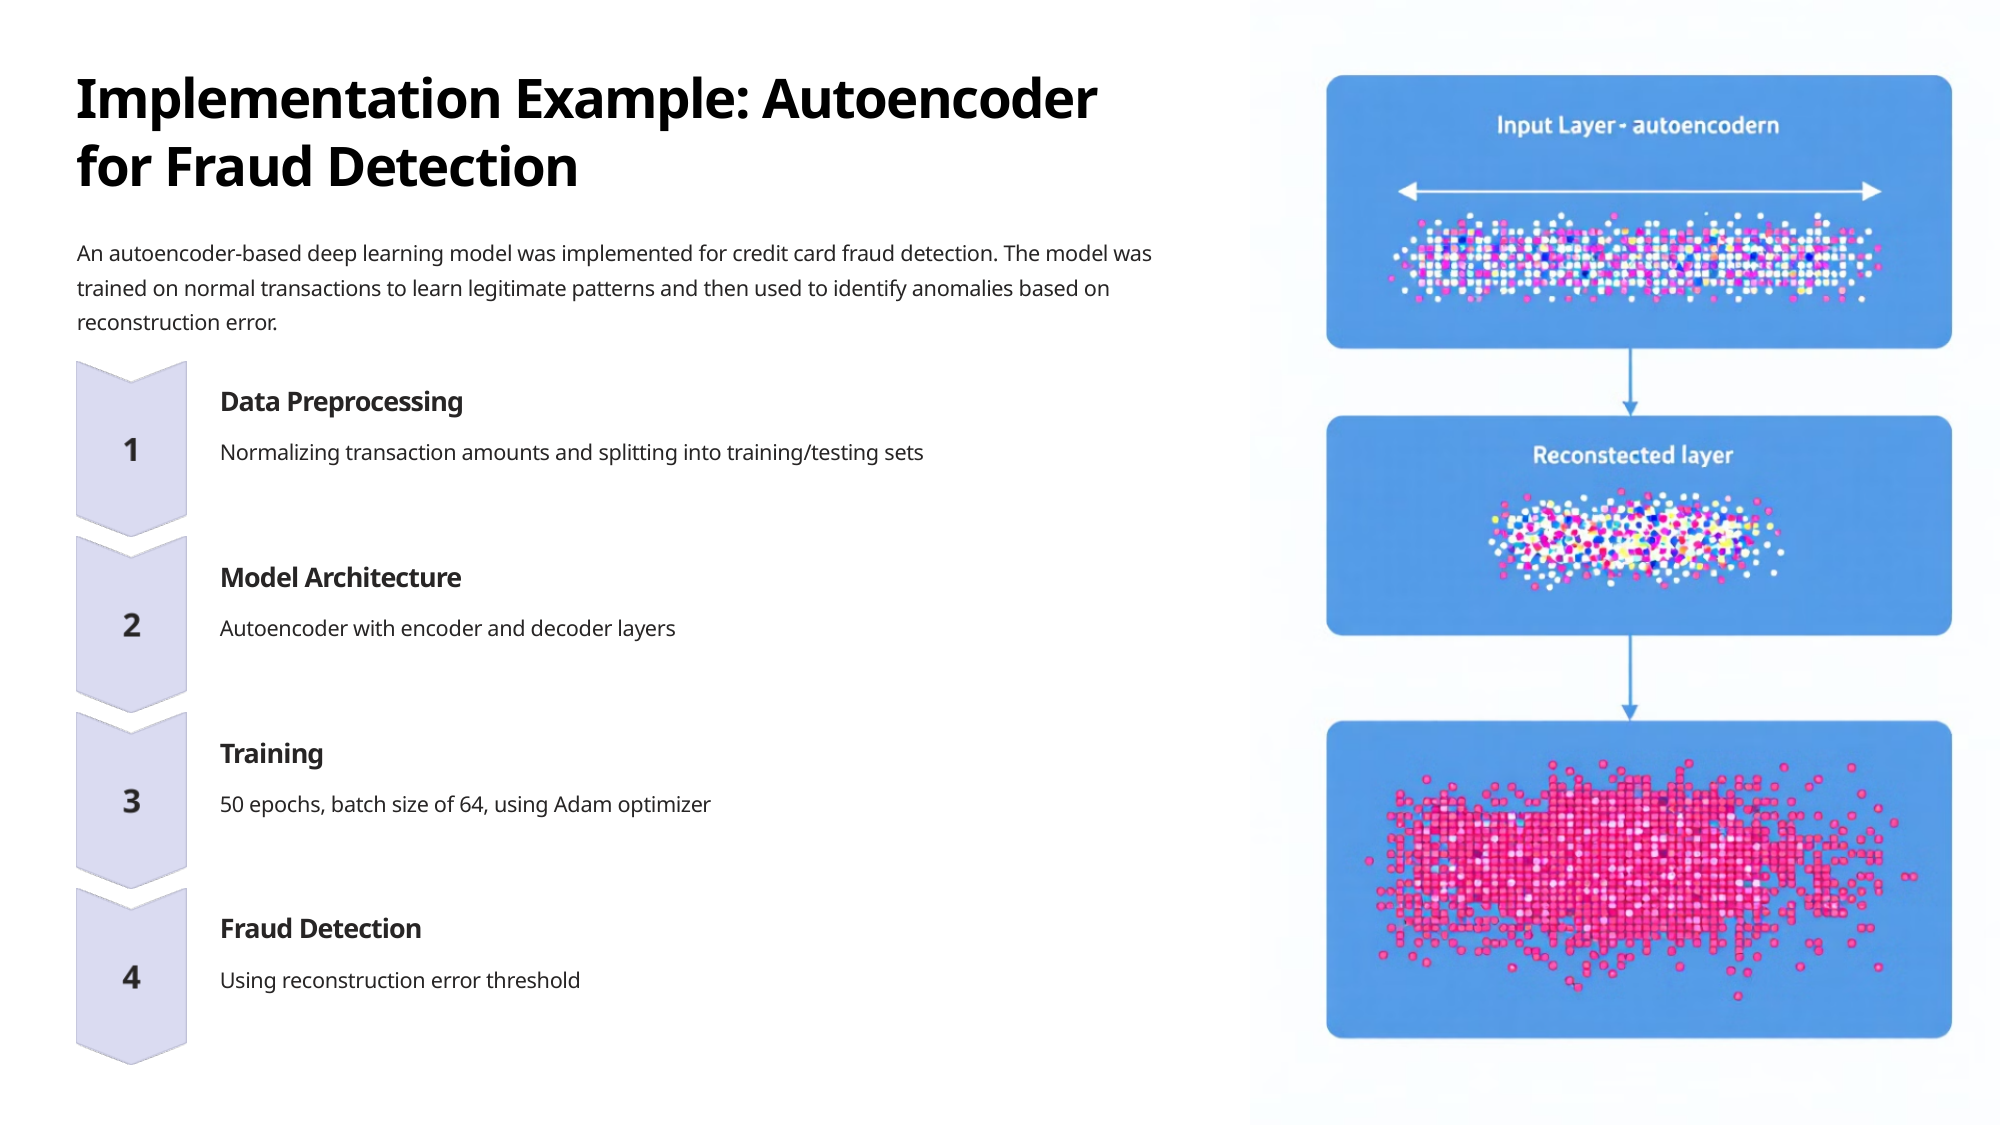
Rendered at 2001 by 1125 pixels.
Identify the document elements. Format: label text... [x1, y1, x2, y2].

text_box Normalizing transaction amounts and splitting into training/testing sets [219, 430, 1173, 466]
text_box Autoencoder with encoder and decoder layers [219, 606, 1173, 642]
text_box Implementation Example: Autoencoder for Fraud Detection [76, 60, 1174, 198]
picture [1249, 0, 2000, 1125]
text_box Using reconstruction error threshold [219, 958, 1173, 994]
picture [76, 360, 187, 1065]
text_box An autoencoder-based deep learning model was implemented for credit card fraud detection. The model was trained on normal transactions to learn legitimate patterns and then used to identify anomalies based on reconstruction error. [76, 230, 1174, 337]
text_box Fraud Detection [219, 910, 495, 945]
text_box 50 epochs, batch size of 64, using Adam optimizer [219, 782, 1173, 818]
text_box Model Architecture [219, 558, 495, 594]
text_box Data Preprocessing [219, 382, 495, 418]
text_box Training [219, 734, 495, 770]
